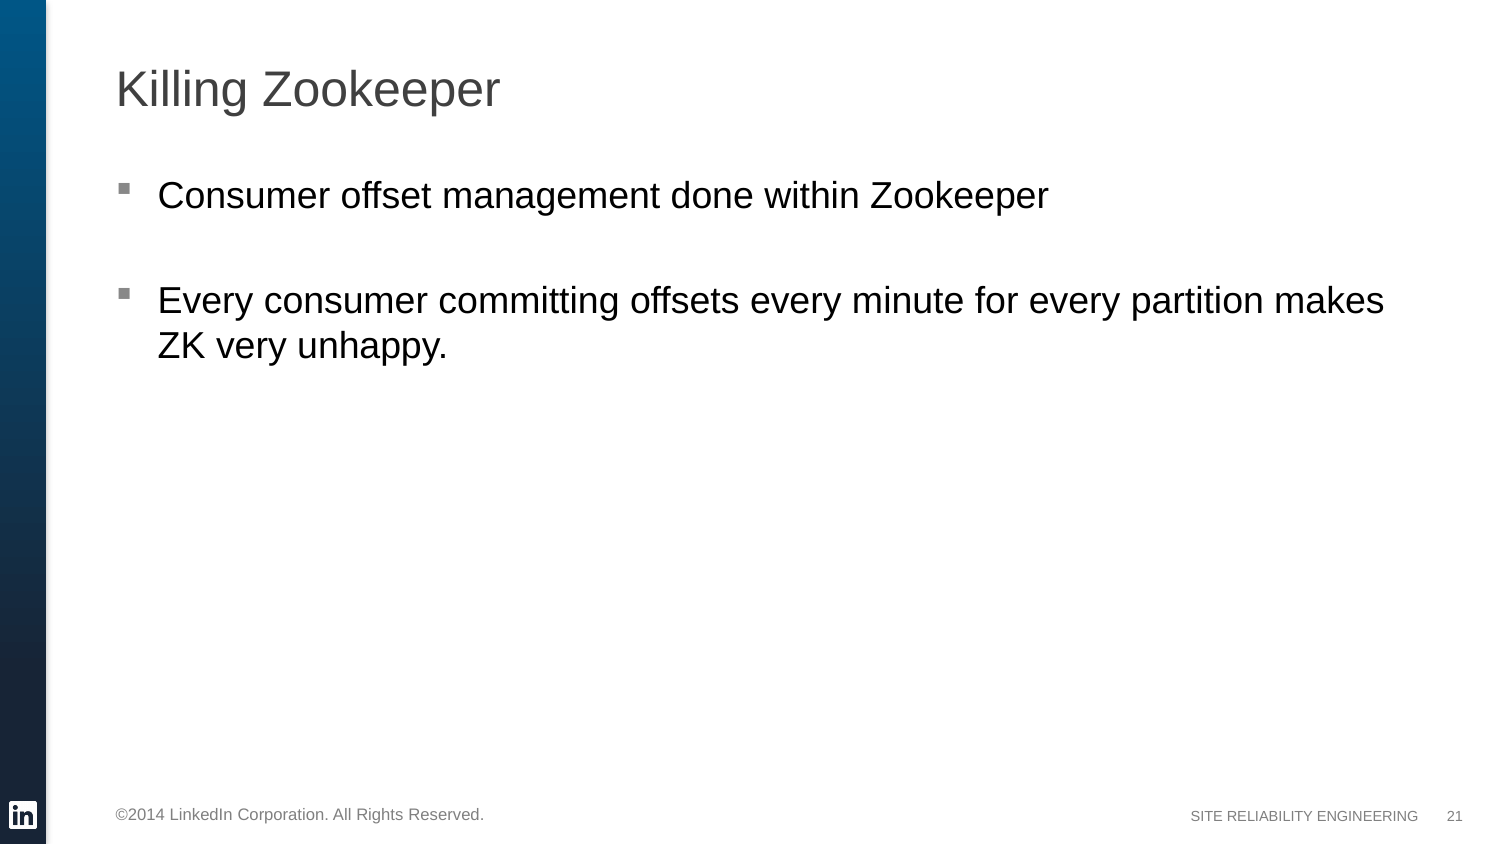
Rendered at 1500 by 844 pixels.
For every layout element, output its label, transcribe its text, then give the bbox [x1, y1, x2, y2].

slide_number 21 [1112, 801, 1463, 830]
title Killing Zookeeper [115, 24, 1422, 149]
picture [9, 801, 37, 829]
list Consumer offset management done within Zookeeper Every consumer committing offsets every minute for every partition makes ZK very unhappy. [115, 163, 1423, 749]
